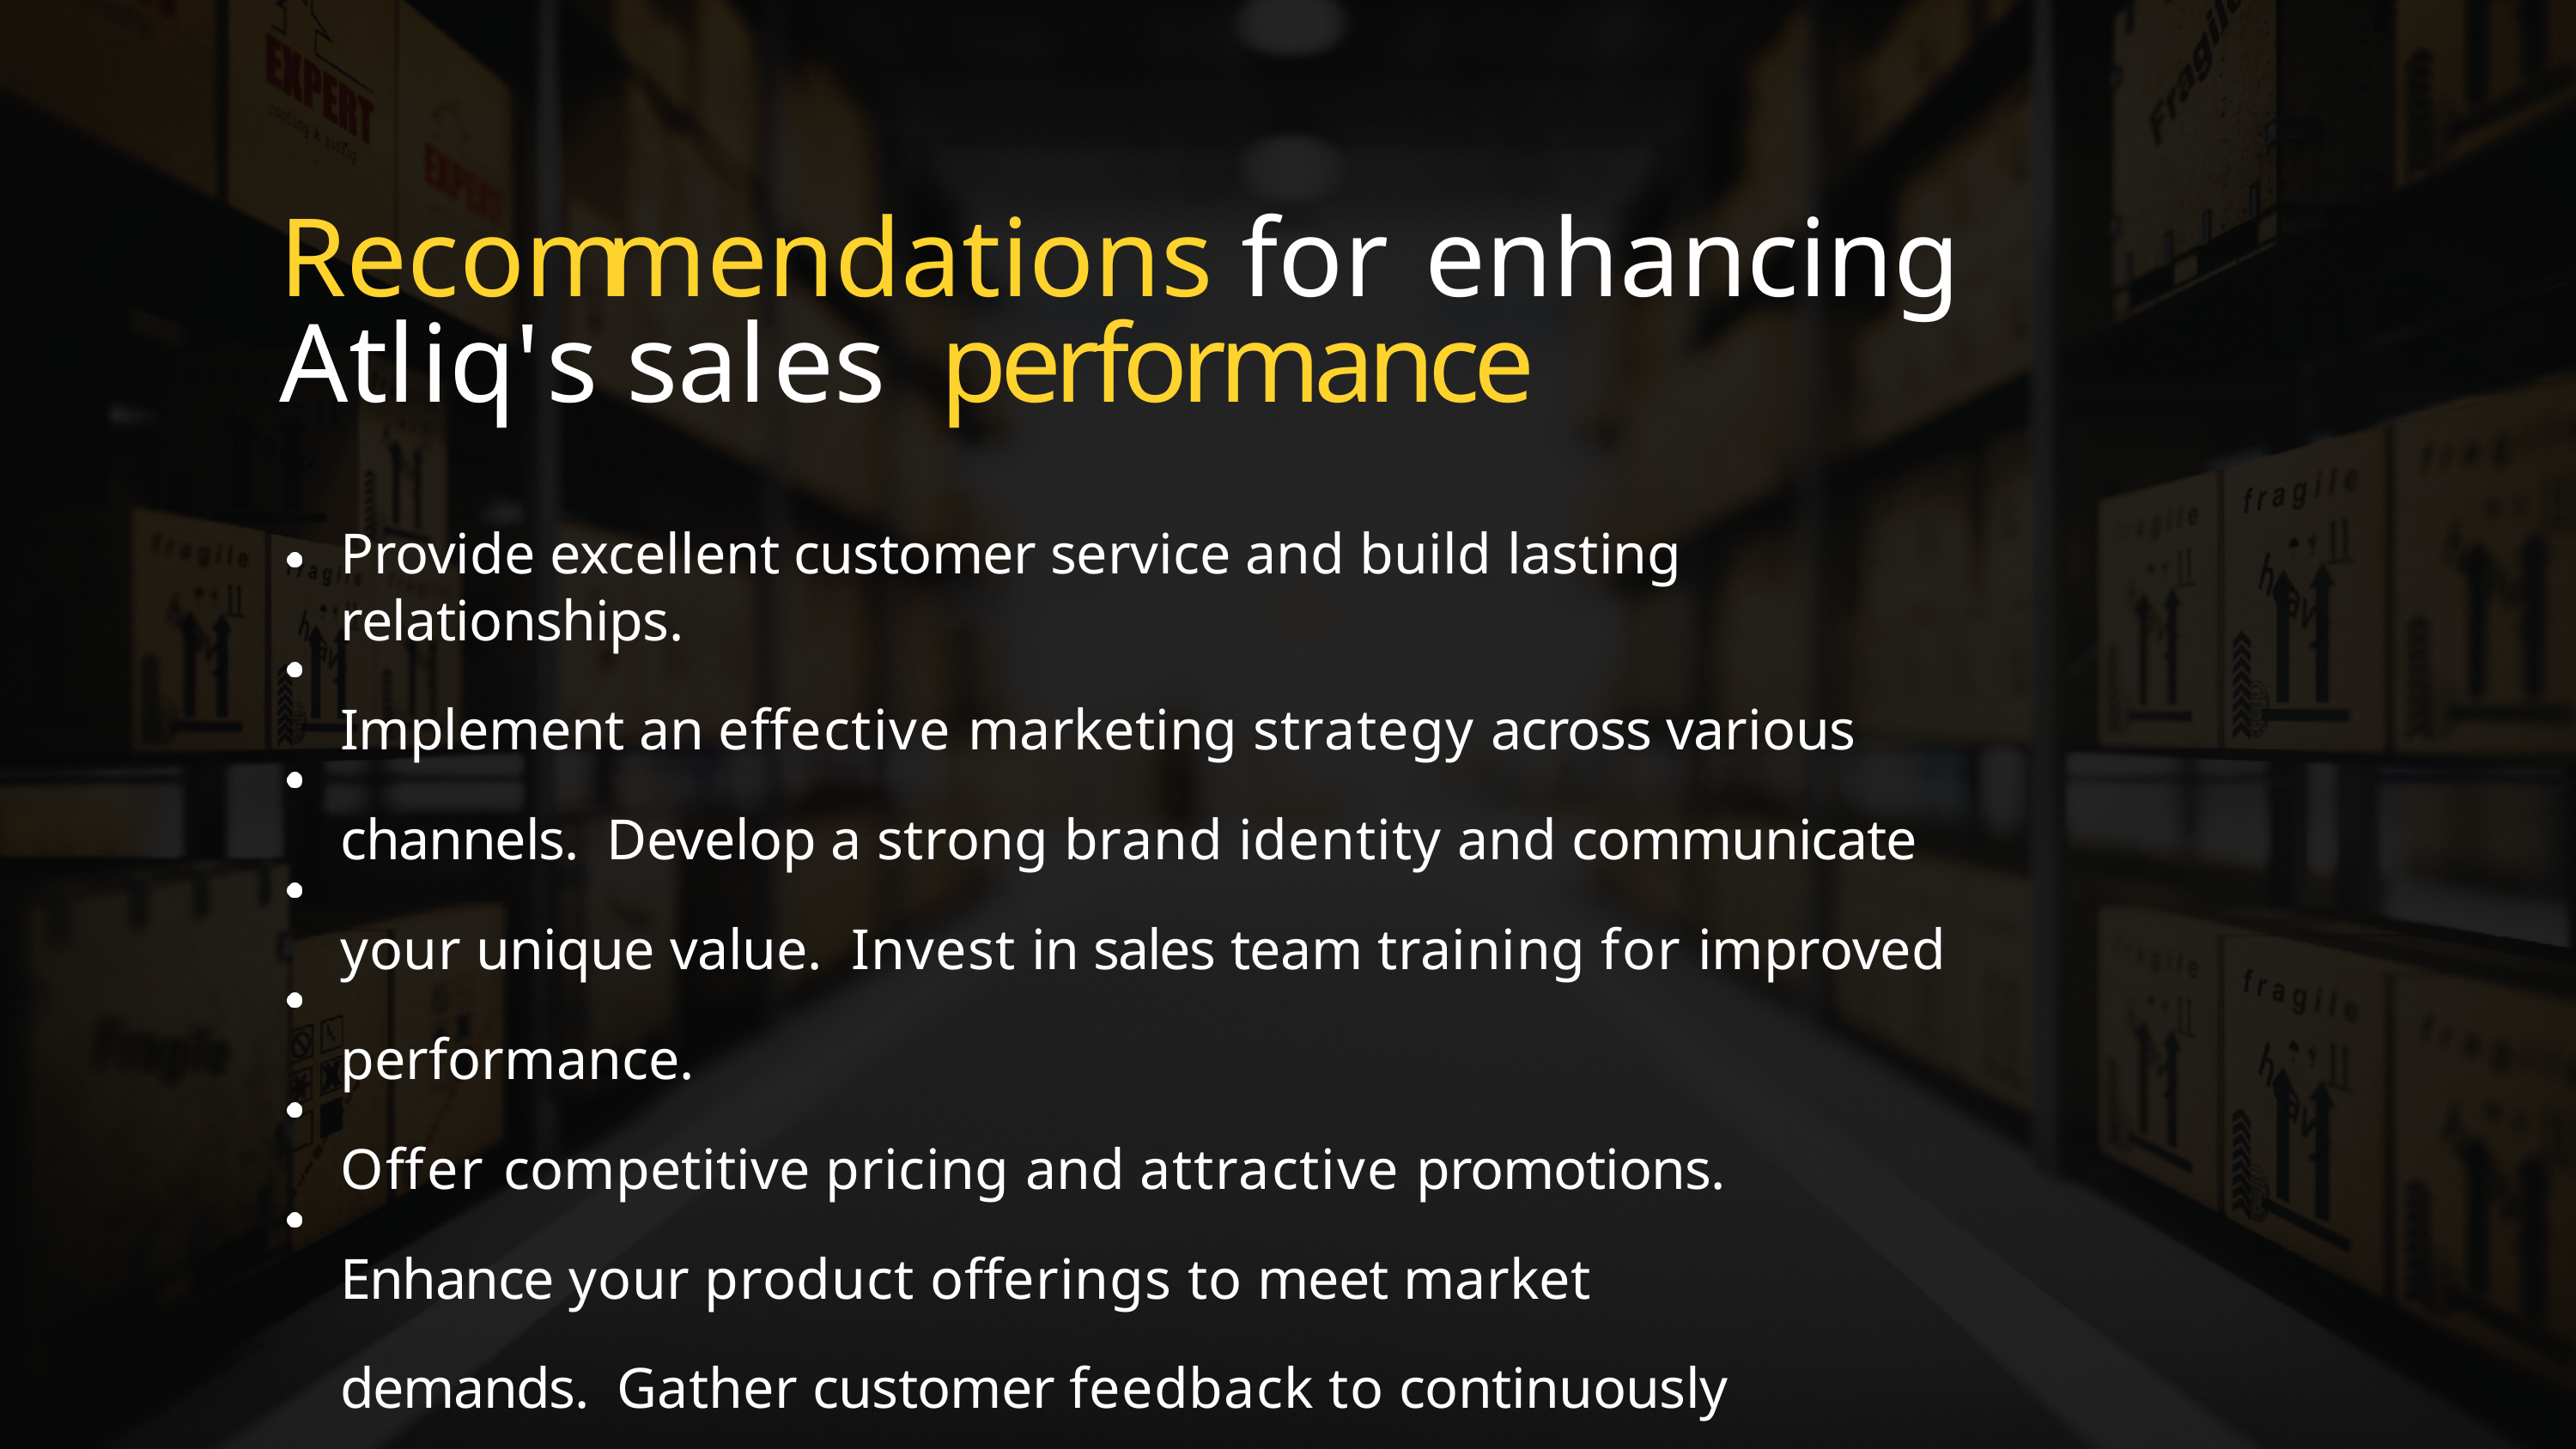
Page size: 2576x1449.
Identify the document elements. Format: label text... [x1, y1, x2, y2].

picture [0, 0, 2576, 1449]
text_box Provide excellent customer service and build lasting relationships. Implement an effective marketing strategy across various channels. Develop a strong brand identity and communicate your unique value. Invest in sales team training for improved performance. Offer competitive pricing and attractive promotions. Enhance your product offerings to meet market demands. Gather customer feedback to continuously improve. [338, 516, 2032, 1449]
title Recommendations for enhancing Atliq's sales performance [277, 187, 2209, 455]
